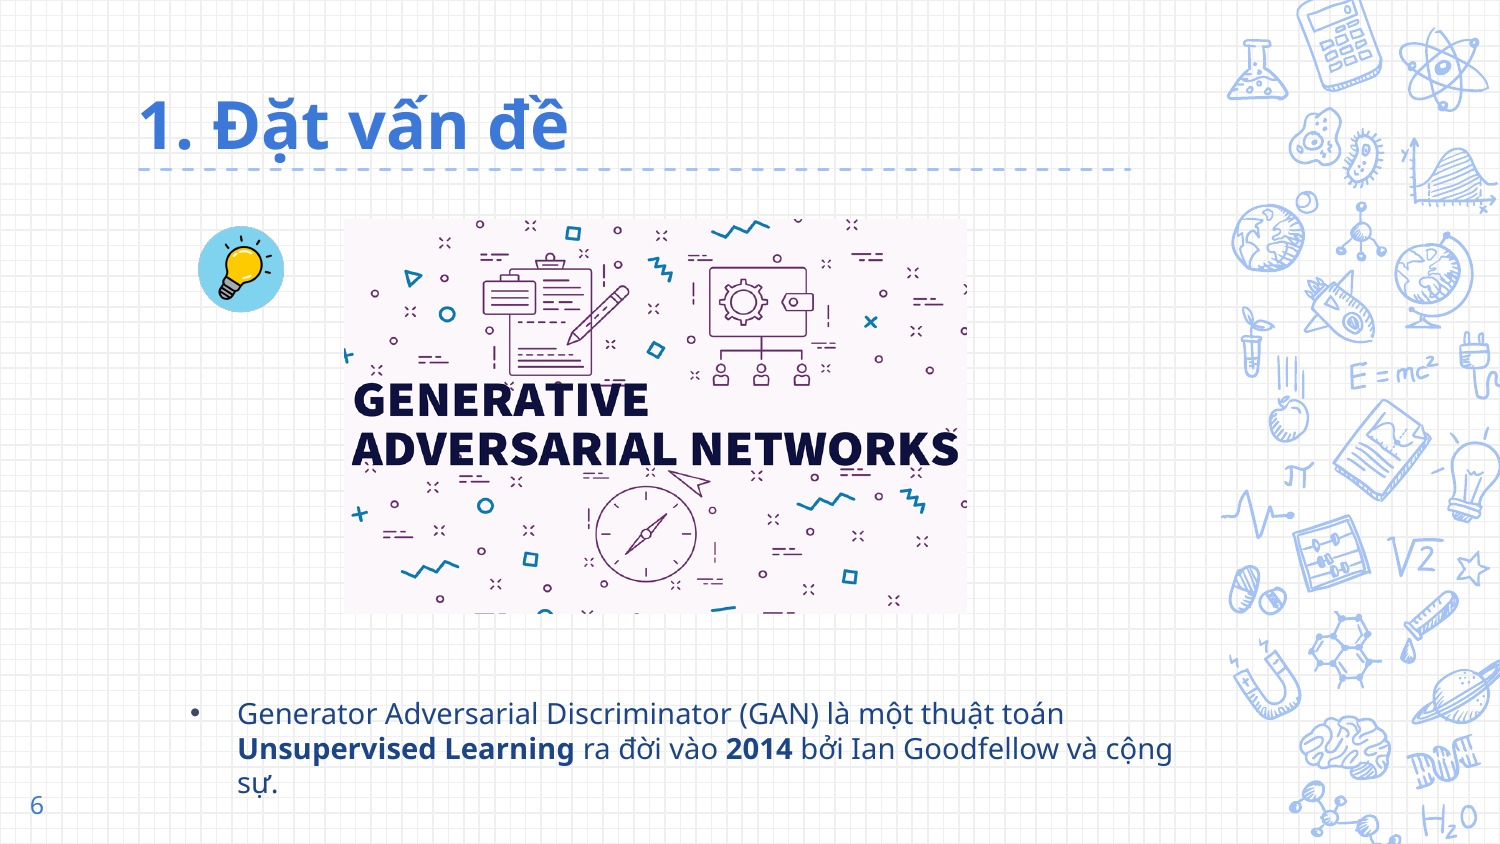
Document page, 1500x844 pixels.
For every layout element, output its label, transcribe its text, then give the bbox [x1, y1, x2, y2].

text_box Generator Adversarial Discriminator (GAN) là một thuật toán Unsupervised Learning ra đời vào 2014 bởi Ian Goodfellow và cộng sự. [175, 687, 1218, 808]
picture [138, 178, 967, 614]
slide_number 6 [14, 774, 105, 840]
title 1. Đặt vấn đề [122, 36, 1130, 178]
